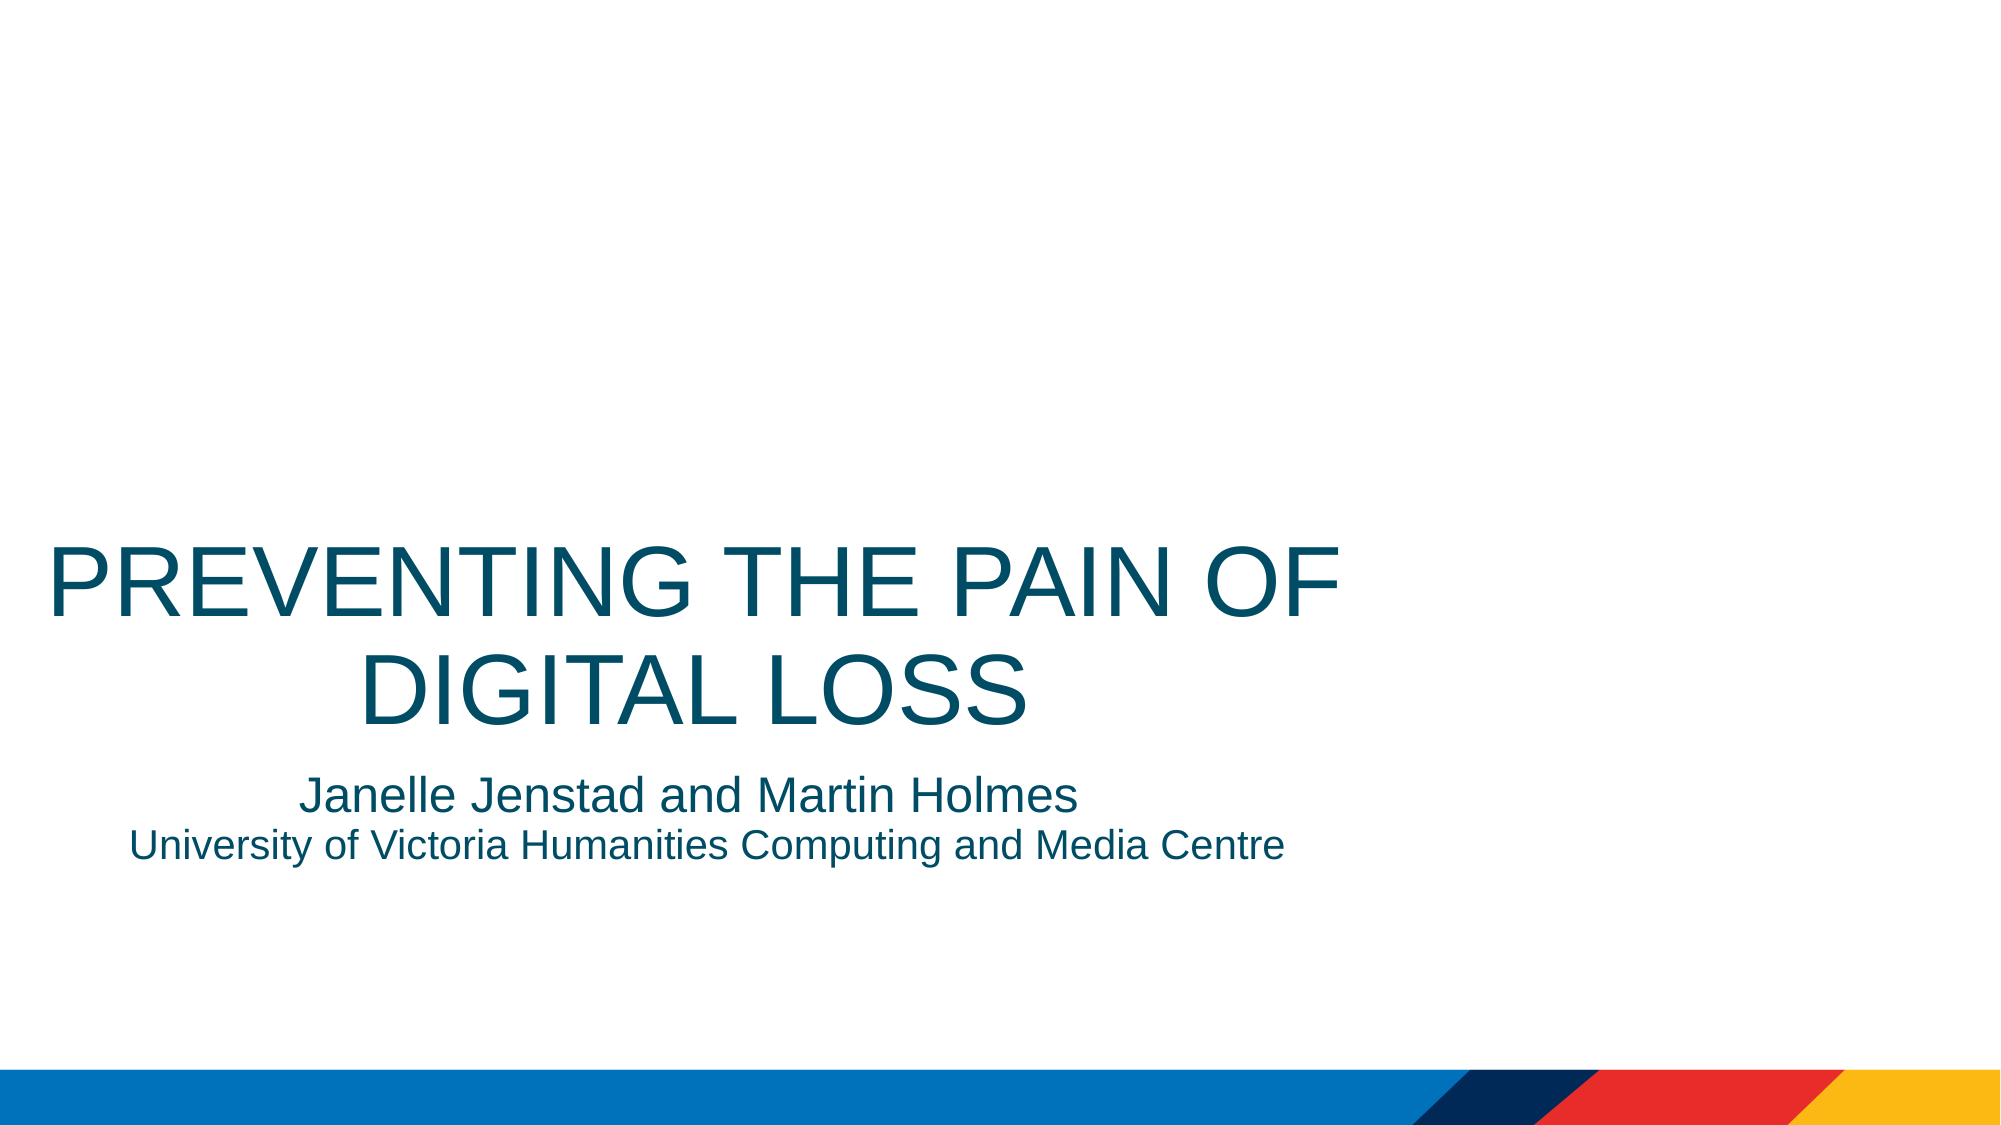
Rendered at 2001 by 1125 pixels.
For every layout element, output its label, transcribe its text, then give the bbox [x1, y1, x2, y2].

title Preventing the Pain of Digital Loss [0, 530, 1376, 769]
subtitle Janelle Jenstad and Martin Holmes University of Victoria Humanities Computing and Media Centre [0, 769, 1378, 880]
picture [0, 0, 2001, 1125]
